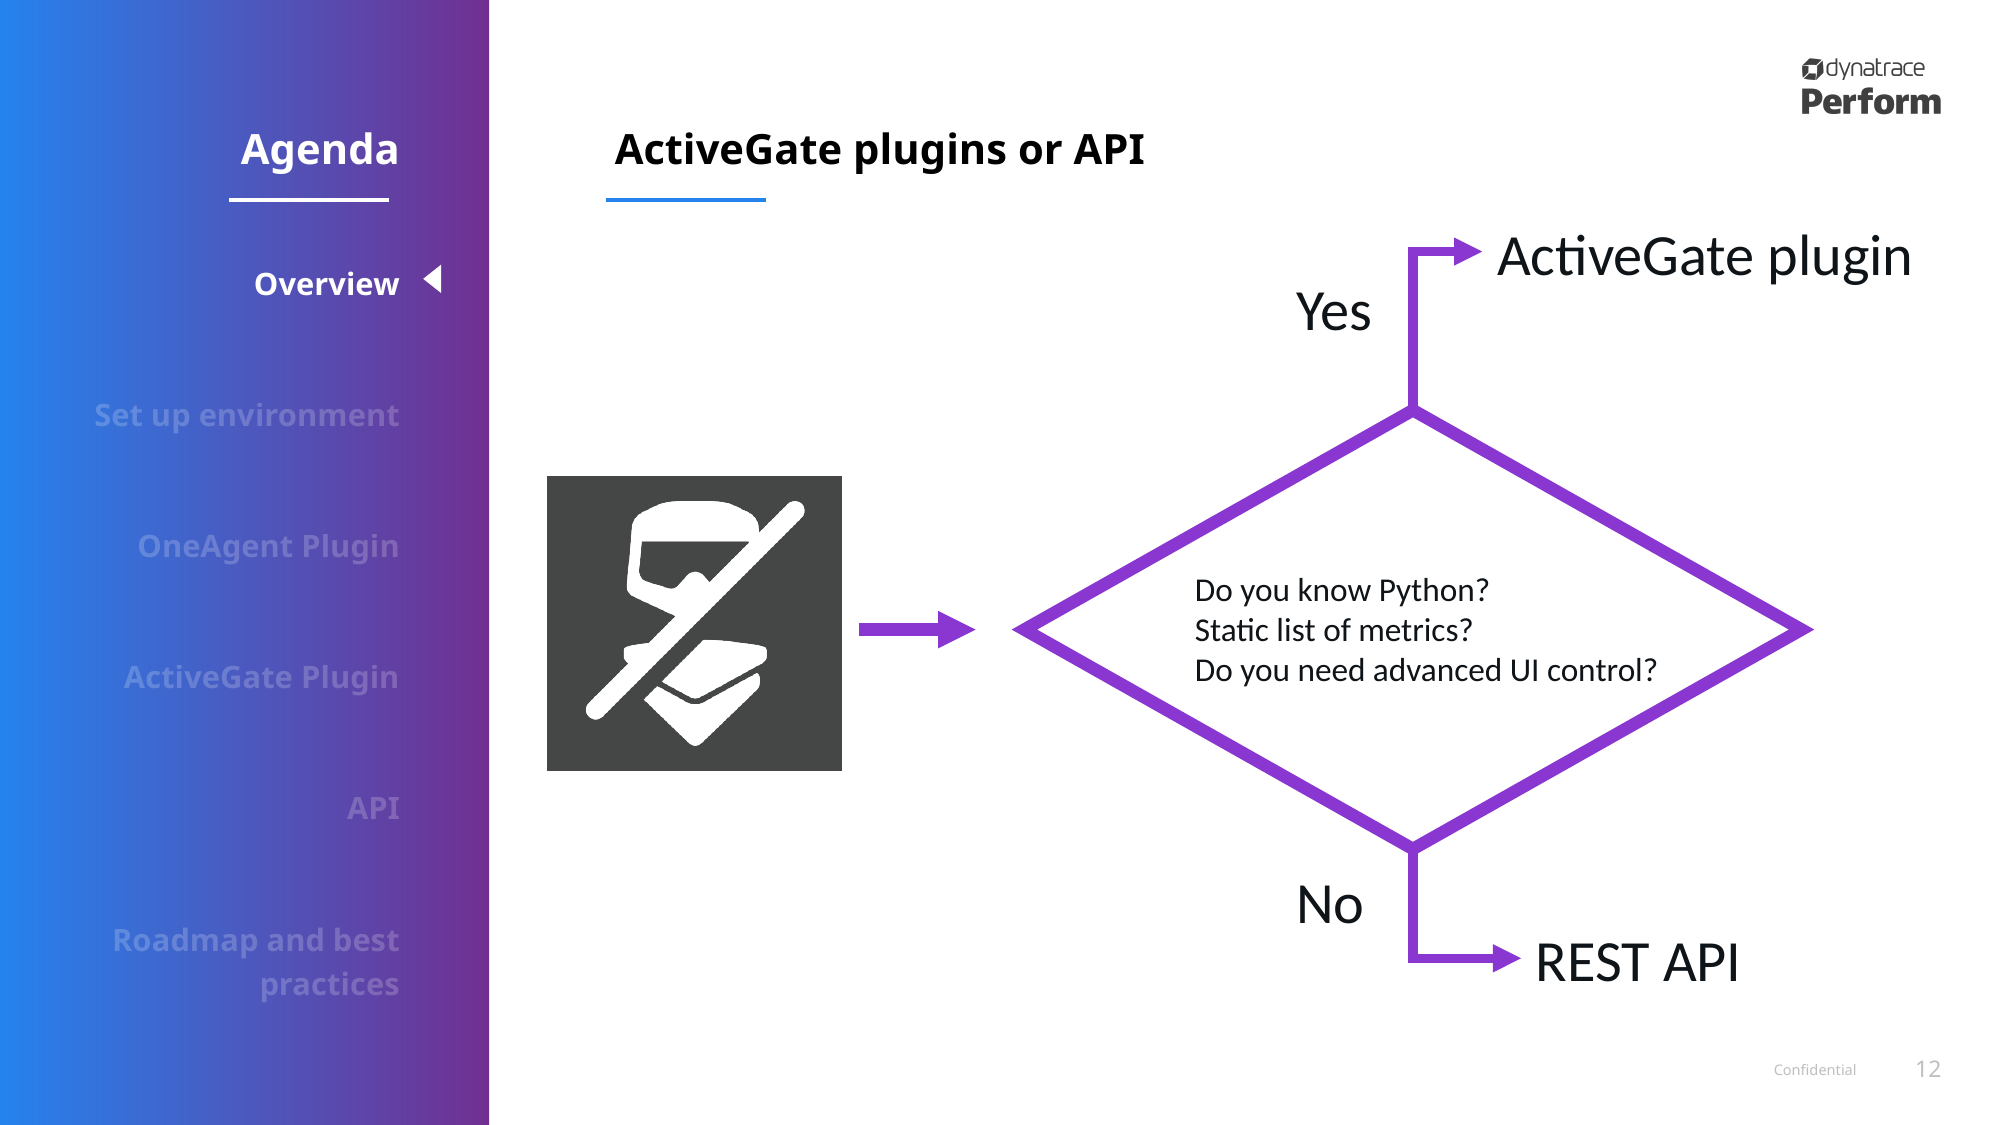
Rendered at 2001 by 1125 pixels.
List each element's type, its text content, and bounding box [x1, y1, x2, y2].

text_box ActiveGate plugin [1482, 209, 1929, 294]
text_box Do you know Python? Static list of metrics? Do you need advanced UI control? [1180, 561, 1674, 696]
text_box No [1281, 858, 1389, 943]
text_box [1411, 850, 1522, 958]
text_box [1022, 410, 1804, 849]
text_box Yes [1281, 264, 1389, 350]
list Agenda [73, 59, 415, 181]
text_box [1367, 297, 1526, 365]
text_box [422, 263, 442, 295]
picture [546, 475, 843, 771]
picture [1797, 51, 1944, 125]
title ActiveGate plugins or API [589, 59, 1863, 181]
list Overview Set up environment OneAgent Plugin ActiveGate Plugin API Roadmap and best practices [73, 249, 415, 1014]
text_box REST API [1521, 915, 1757, 1001]
